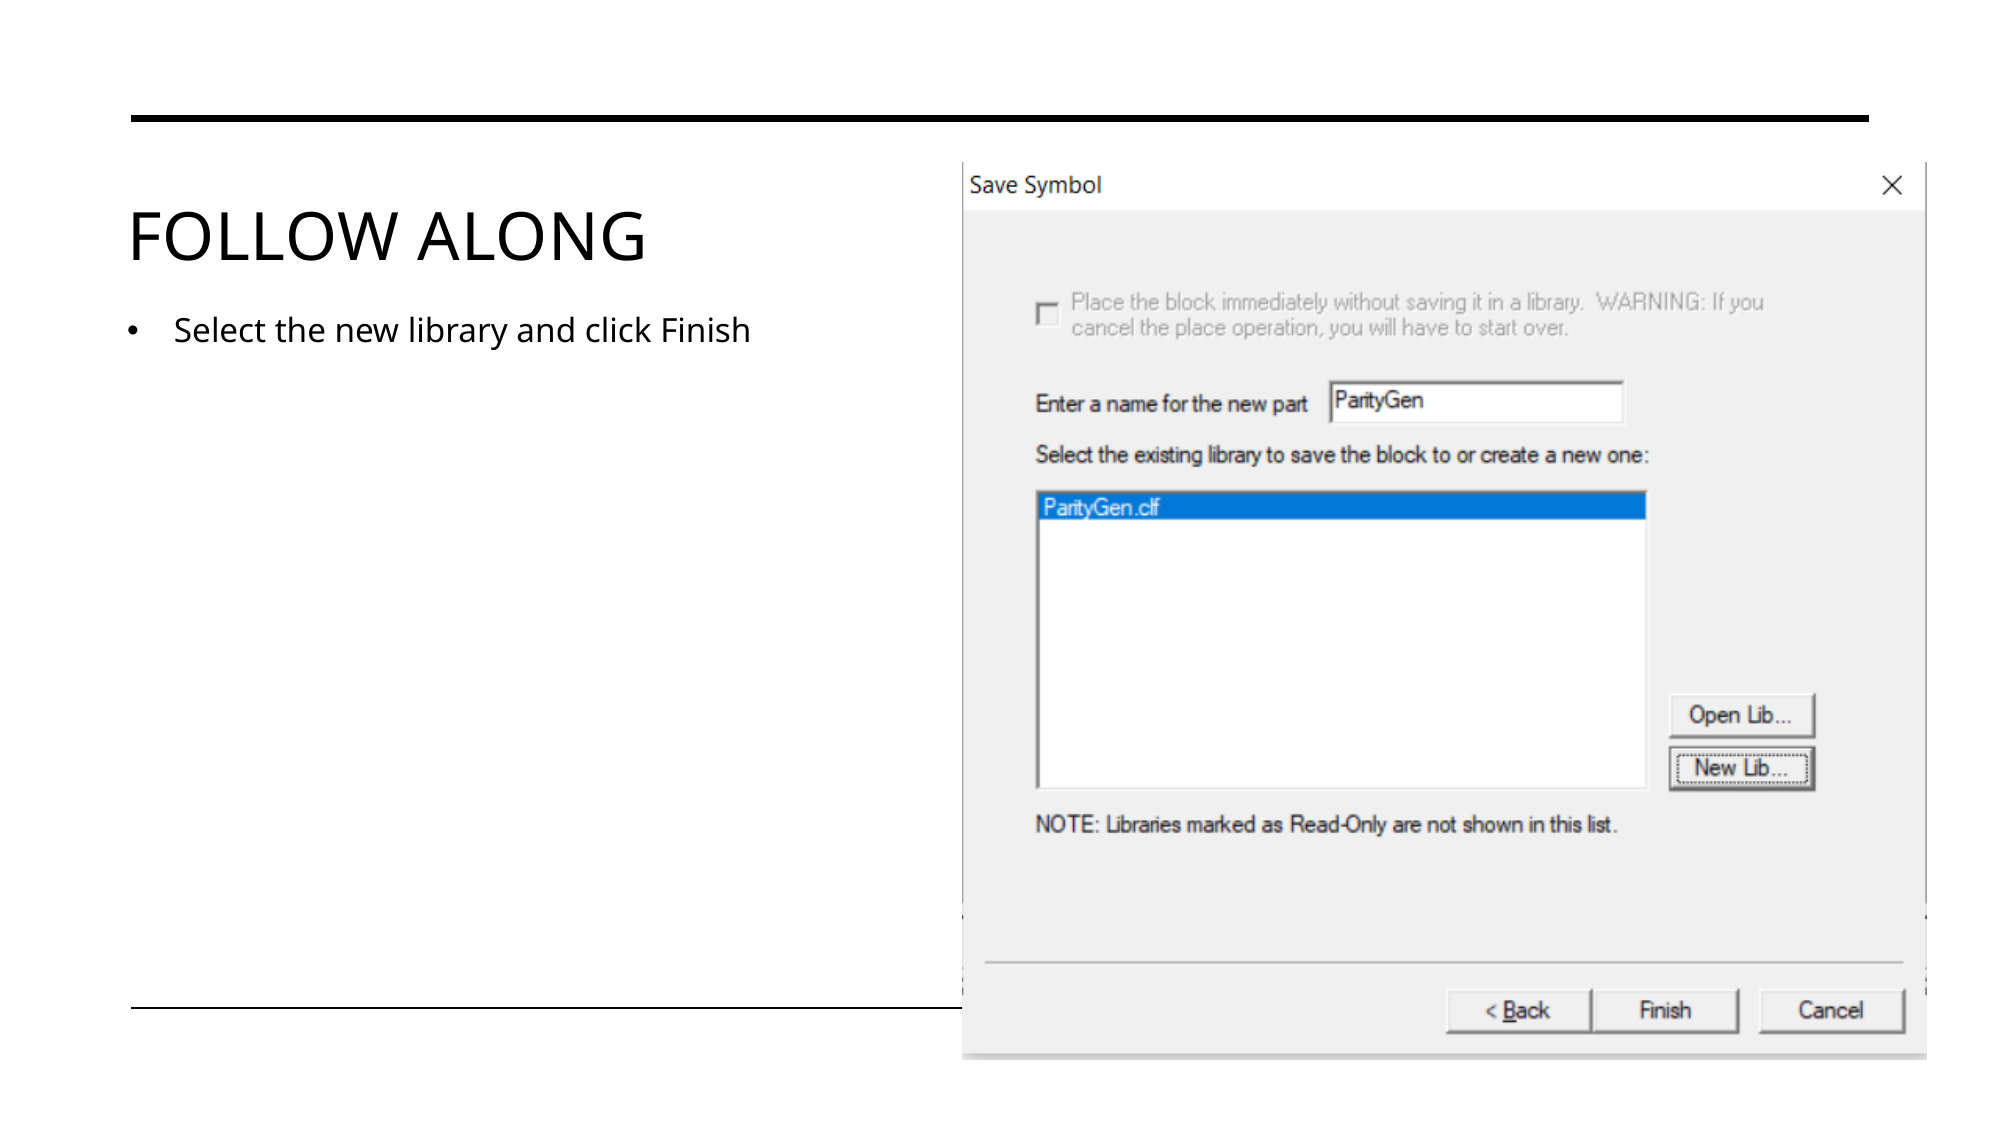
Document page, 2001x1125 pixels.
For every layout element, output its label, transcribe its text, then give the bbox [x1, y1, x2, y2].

title Follow Along [112, 174, 786, 281]
list Select the new library and click Finish [112, 294, 786, 963]
picture [962, 162, 1927, 1060]
